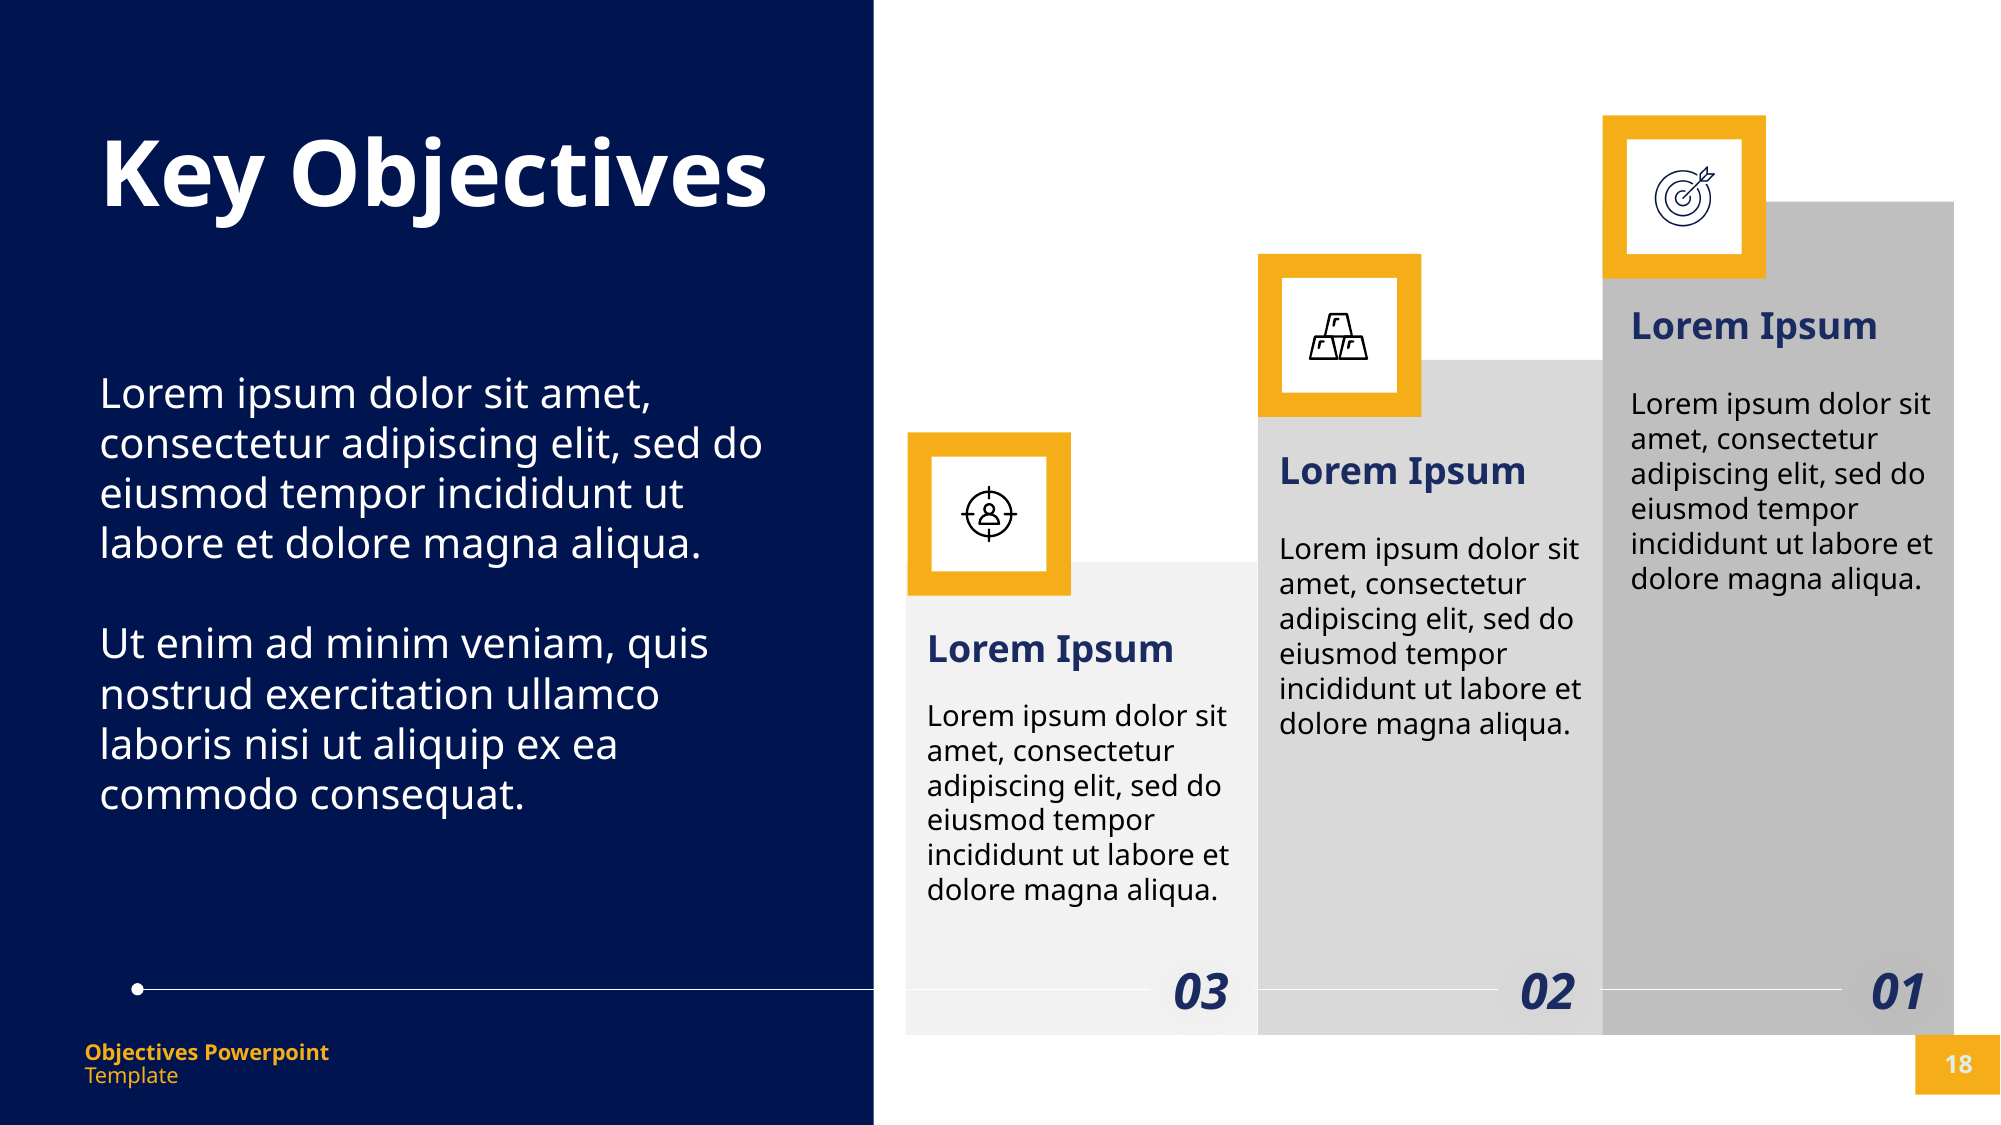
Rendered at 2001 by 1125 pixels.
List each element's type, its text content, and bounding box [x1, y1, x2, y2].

text_box Objectives Powerpoint Template [84, 1041, 423, 1089]
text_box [1308, 312, 1369, 360]
text_box [1281, 277, 1398, 394]
text_box [1626, 138, 1743, 255]
text_box Lorem Ipsum [926, 617, 1212, 689]
text_box [1914, 1034, 2000, 1096]
picture [1647, 160, 1721, 234]
text_box [1257, 253, 1422, 418]
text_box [961, 486, 1017, 542]
text_box [1602, 114, 1767, 280]
text_box Lorem ipsum dolor sit amet, consectetur adipiscing elit, sed do eiusmod tempor incididunt ut labore et dolore magna aliqua. [926, 689, 1237, 933]
text_box [1257, 359, 1601, 1036]
text_box Key Objectives [84, 90, 820, 264]
text_box Lorem ipsum dolor sit amet, consectetur adipiscing elit, sed do eiusmod tempor incididunt ut labore et dolore magna aliqua. [1630, 378, 1940, 622]
text_box 02 [1511, 958, 1574, 1021]
text_box [907, 431, 1072, 597]
text_box Lorem ipsum dolor sit amet, consectetur adipiscing elit, sed do eiusmod tempor incididunt ut labore et dolore magna aliqua. [1279, 523, 1589, 767]
text_box Lorem Ipsum [1279, 439, 1564, 512]
text_box [1601, 201, 1955, 1035]
text_box Lorem ipsum dolor sit amet, consectetur adipiscing elit, sed do eiusmod tempor incididunt ut labore et dolore magna aliqua. Ut enim ad minim veniam, quis nostrud exercitation ullamco laboris nisi ut aliquip ex ea commodo consequat. [84, 359, 803, 825]
text_box 01 [1862, 958, 1925, 1021]
text_box [931, 456, 1047, 572]
text_box [0, 0, 875, 1125]
text_box [905, 561, 1257, 1036]
text_box 03 [1164, 958, 1227, 1021]
slide_number 18 [1537, 1035, 1988, 1095]
text_box Lorem Ipsum [1630, 294, 1916, 367]
